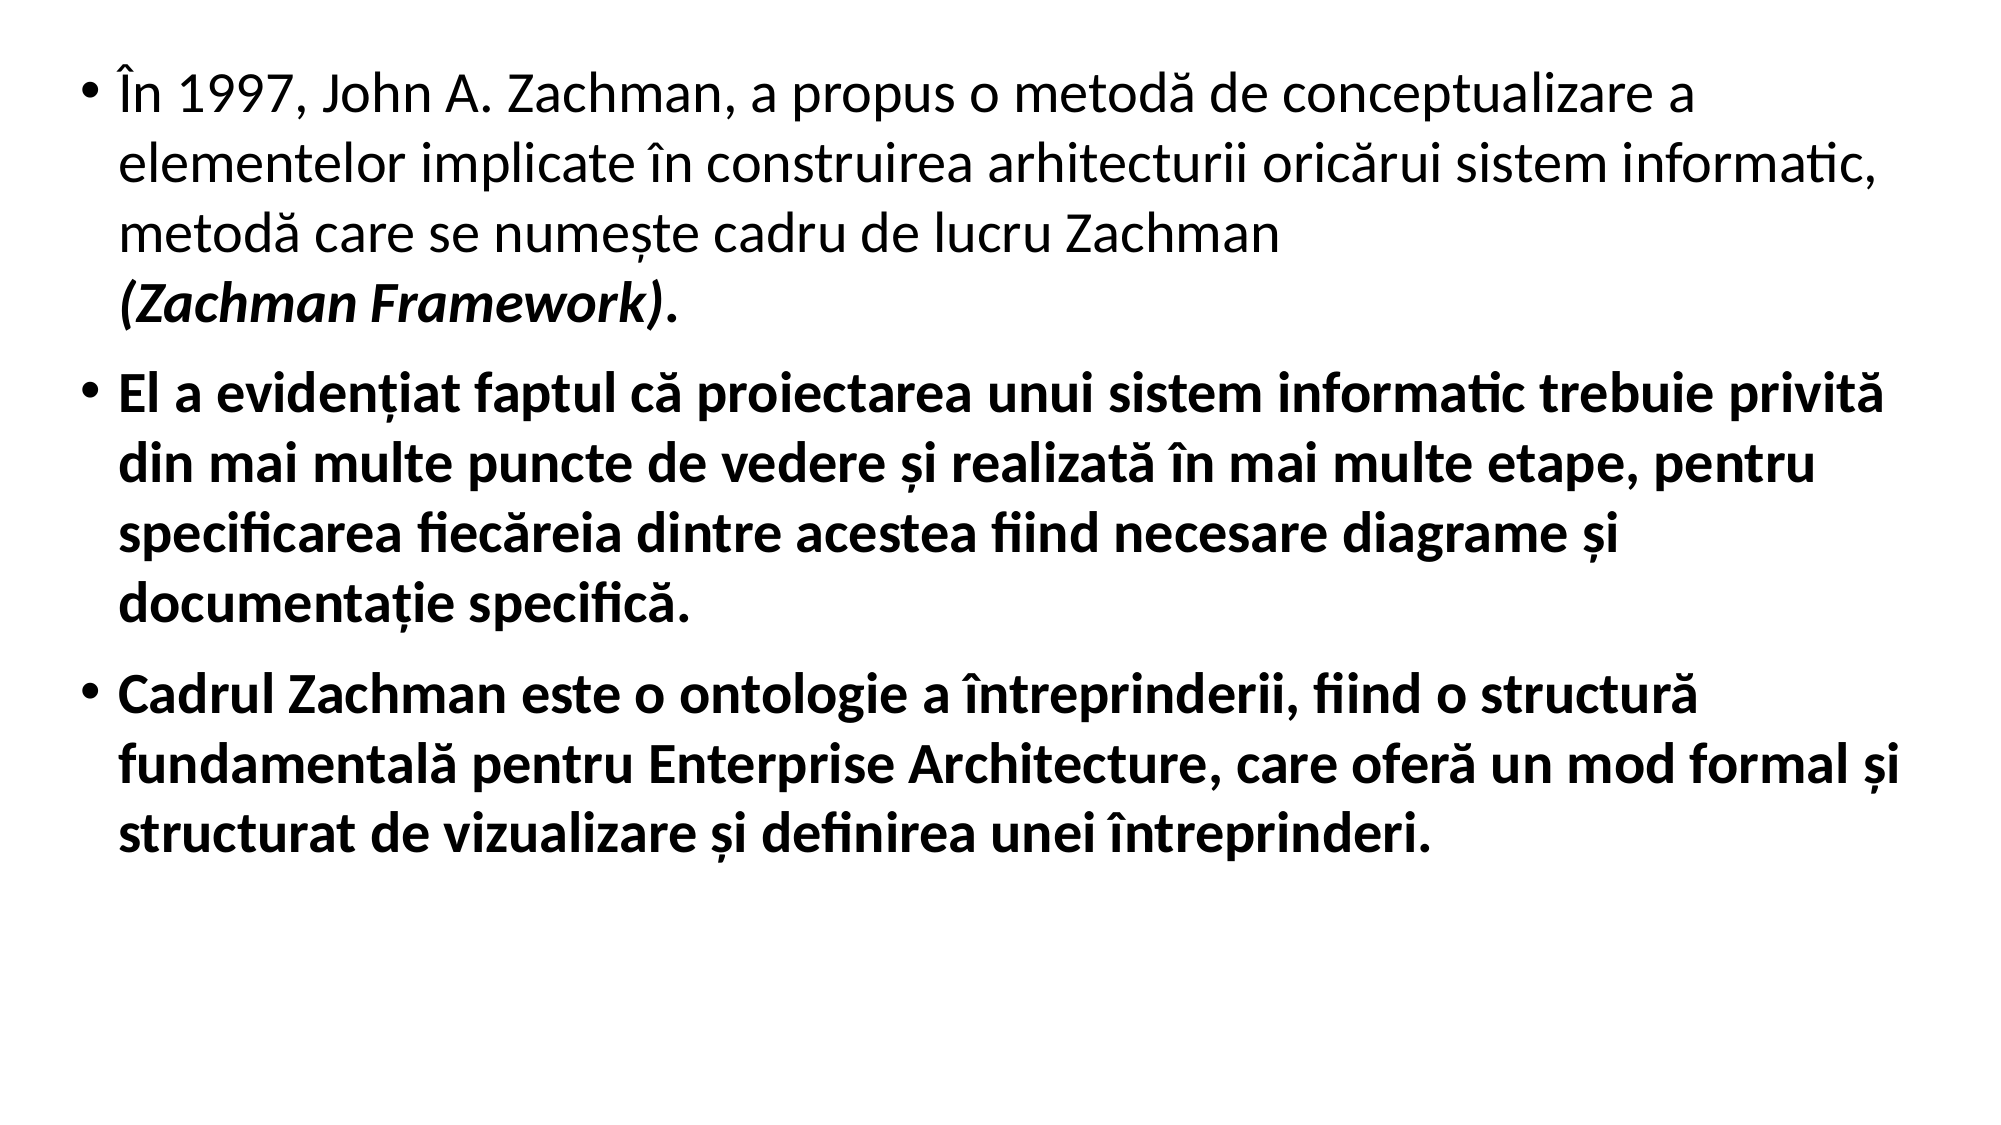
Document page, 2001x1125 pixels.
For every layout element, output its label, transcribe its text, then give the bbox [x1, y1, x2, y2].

list În 1997, John A. Zachman, a propus o metodă de conceptualizare a elementelor implicate în construirea arhitecturii oricărui sistem informatic, metodă care se numeşte cadru de lucru Zachman (Zachman Framework). El a evidenţiat faptul că proiectarea unui sistem informatic trebuie privită din mai multe puncte de vedere şi realizată în mai multe etape, pentru specificarea fiecăreia dintre acestea fiind necesare diagrame şi documentaţie specifică. Cadrul Zachman este o ontologie a întreprinderii, fiind o structură fundamentală pentru Enterprise Architecture, care oferă un mod formal şi structurat de vizualizare şi definirea unei întreprinderi. [65, 46, 1935, 1014]
